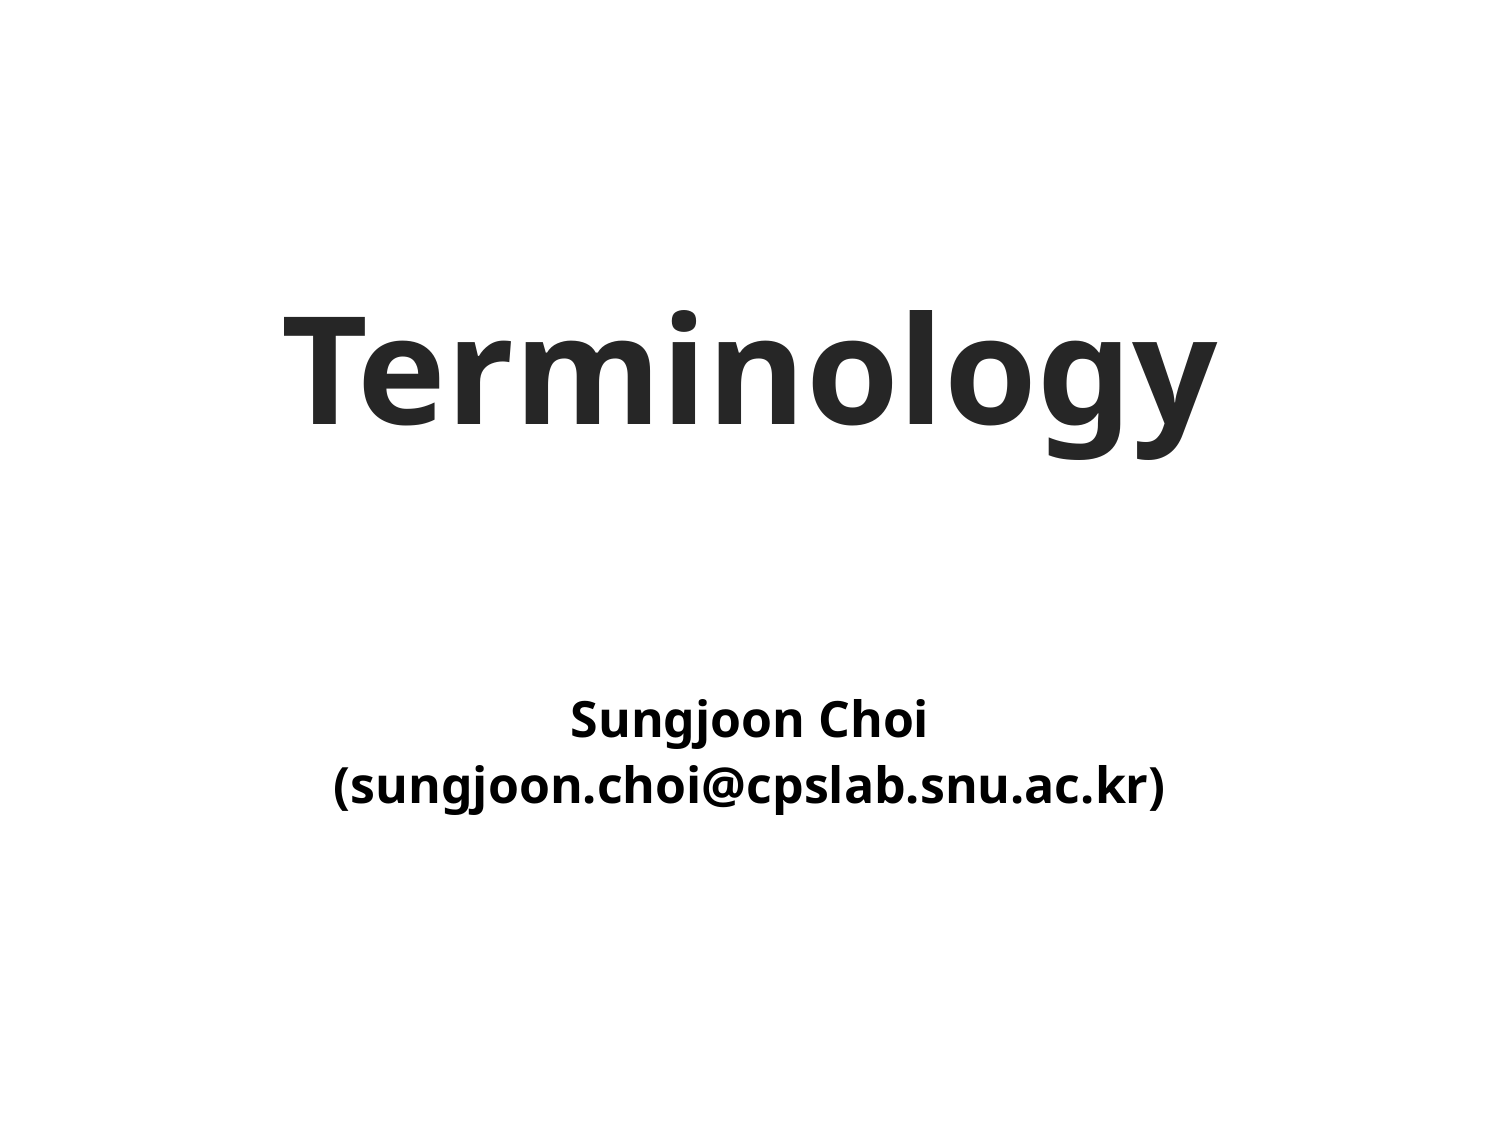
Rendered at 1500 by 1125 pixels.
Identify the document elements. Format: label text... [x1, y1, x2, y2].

text_box Terminology [112, 243, 1388, 485]
text_box Sungjoon Choi (sungjoon.choi@cpslab.snu.ac.kr) [172, 680, 1328, 821]
